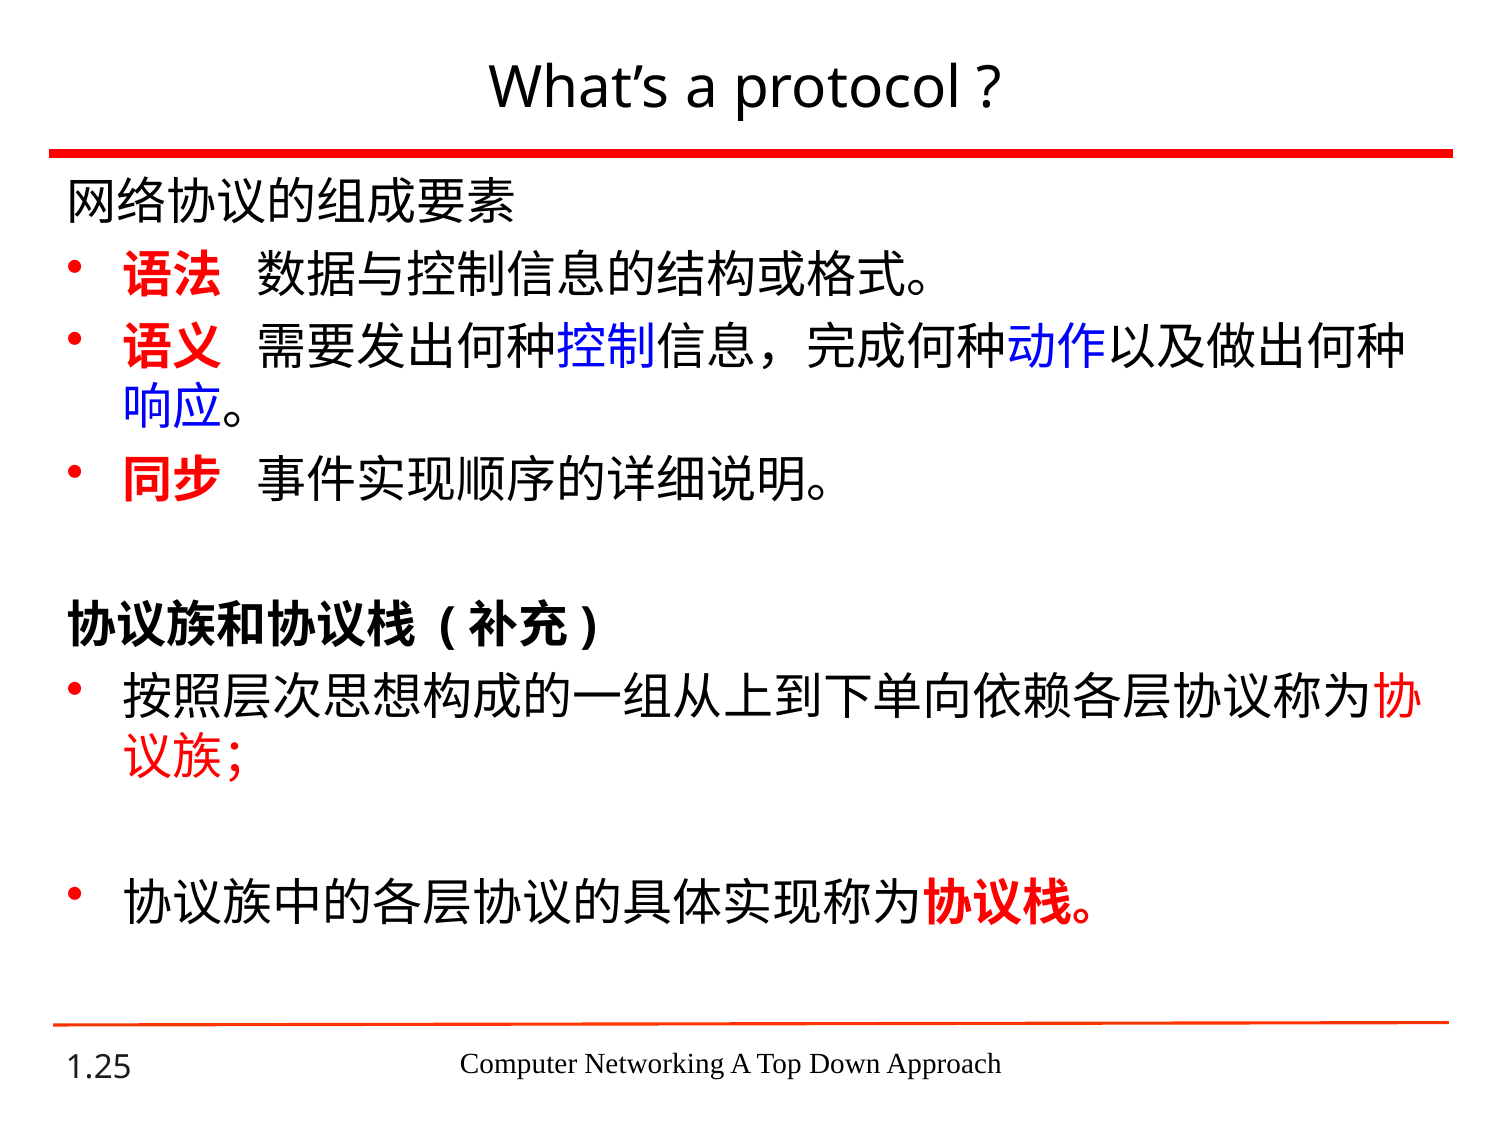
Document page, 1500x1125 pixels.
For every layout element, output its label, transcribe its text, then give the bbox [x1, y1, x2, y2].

title What’s a protocol ? [51, 41, 1440, 126]
list 网络协议的组成要素 语法 数据与控制信息的结构或格式。 语义 需要发出何种控制信息，完成何种动作以及做出何种响应。 同步 事件实现顺序的详细说明。 协议族和协议栈 (补充) 按照层次思想构成的一组从上到下单向依赖各层协议称为协议族； 协议族中的各层协议的具体实现称为协议栈。 [51, 162, 1440, 1014]
